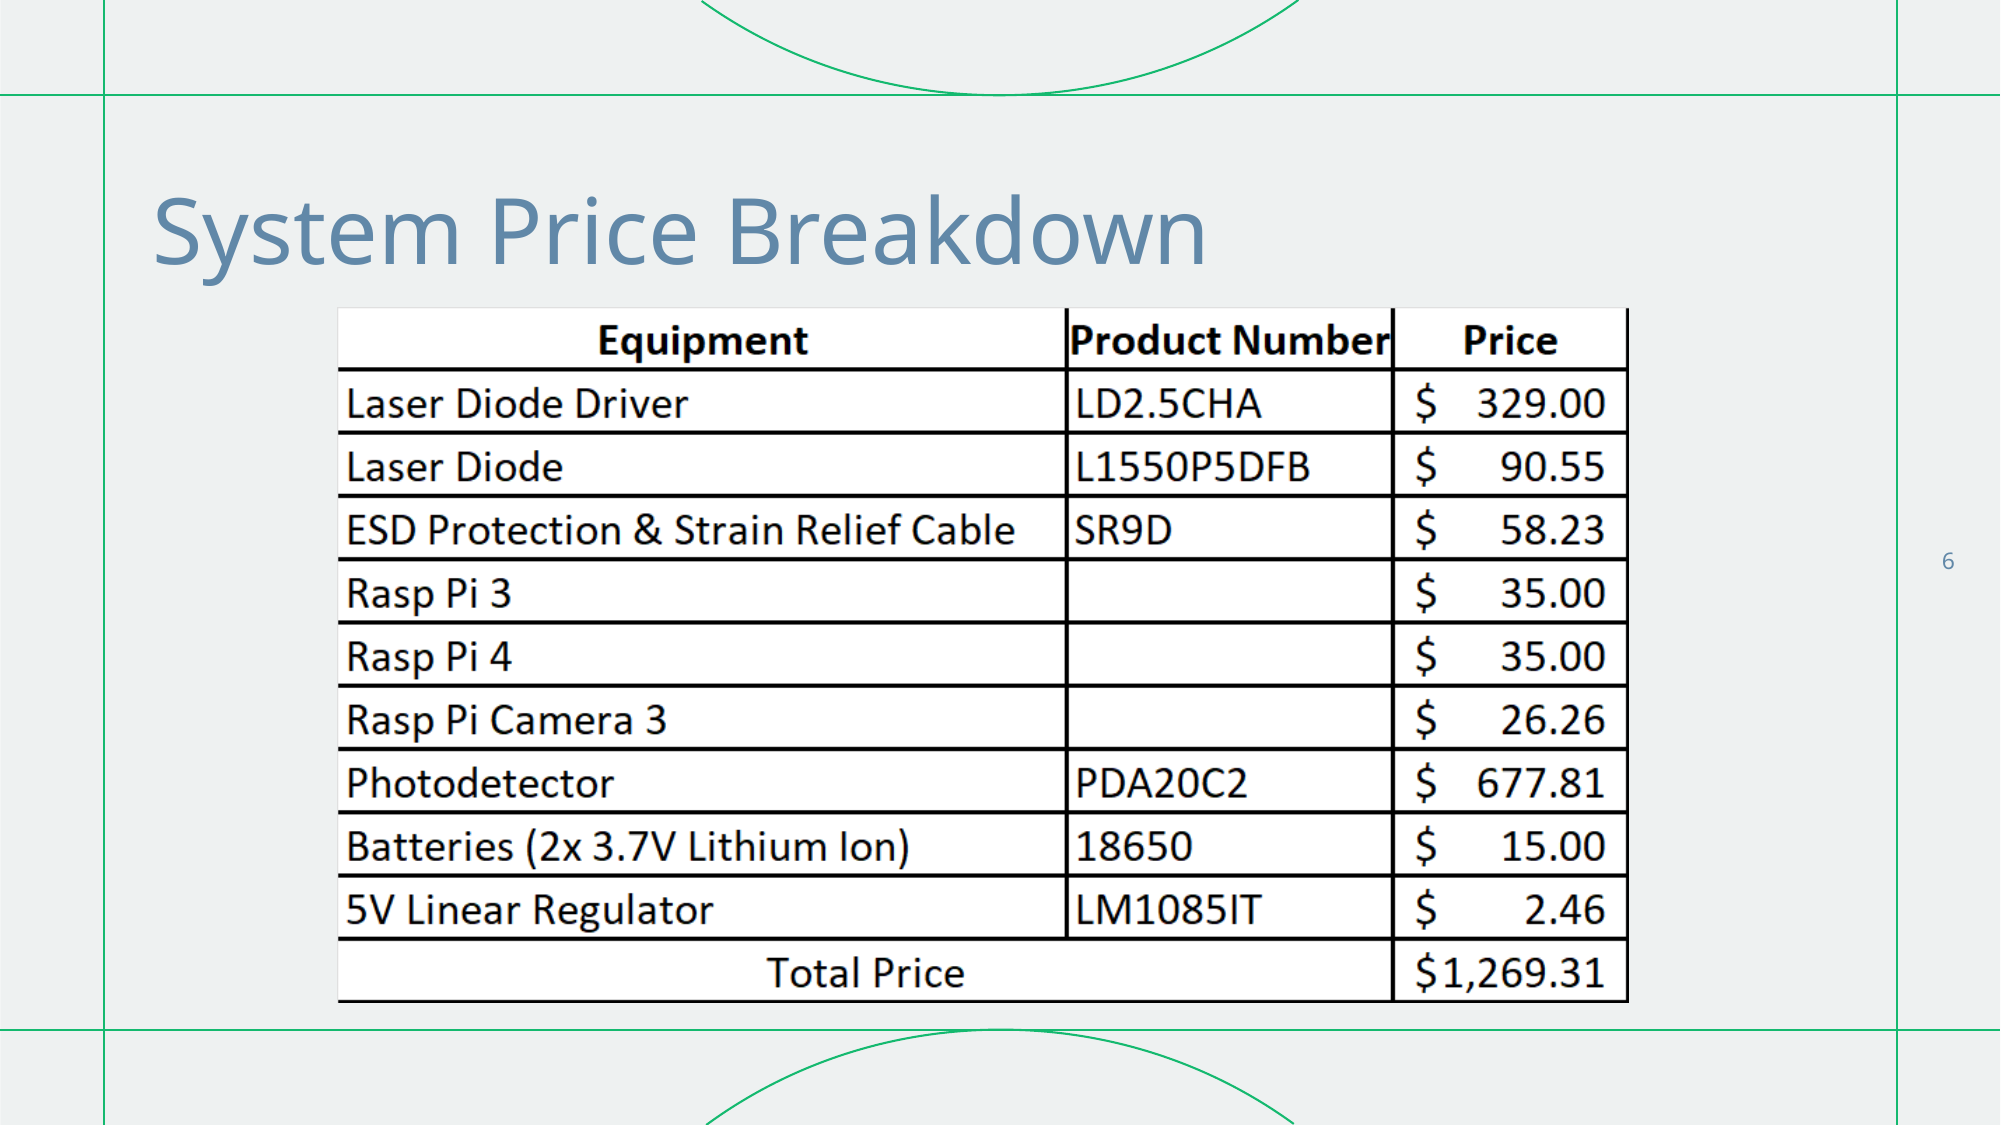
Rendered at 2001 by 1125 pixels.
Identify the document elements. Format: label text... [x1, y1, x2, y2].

title System Price Breakdown [137, 119, 1863, 337]
slide_number 6 [1896, 532, 2000, 593]
picture [337, 307, 1629, 1003]
